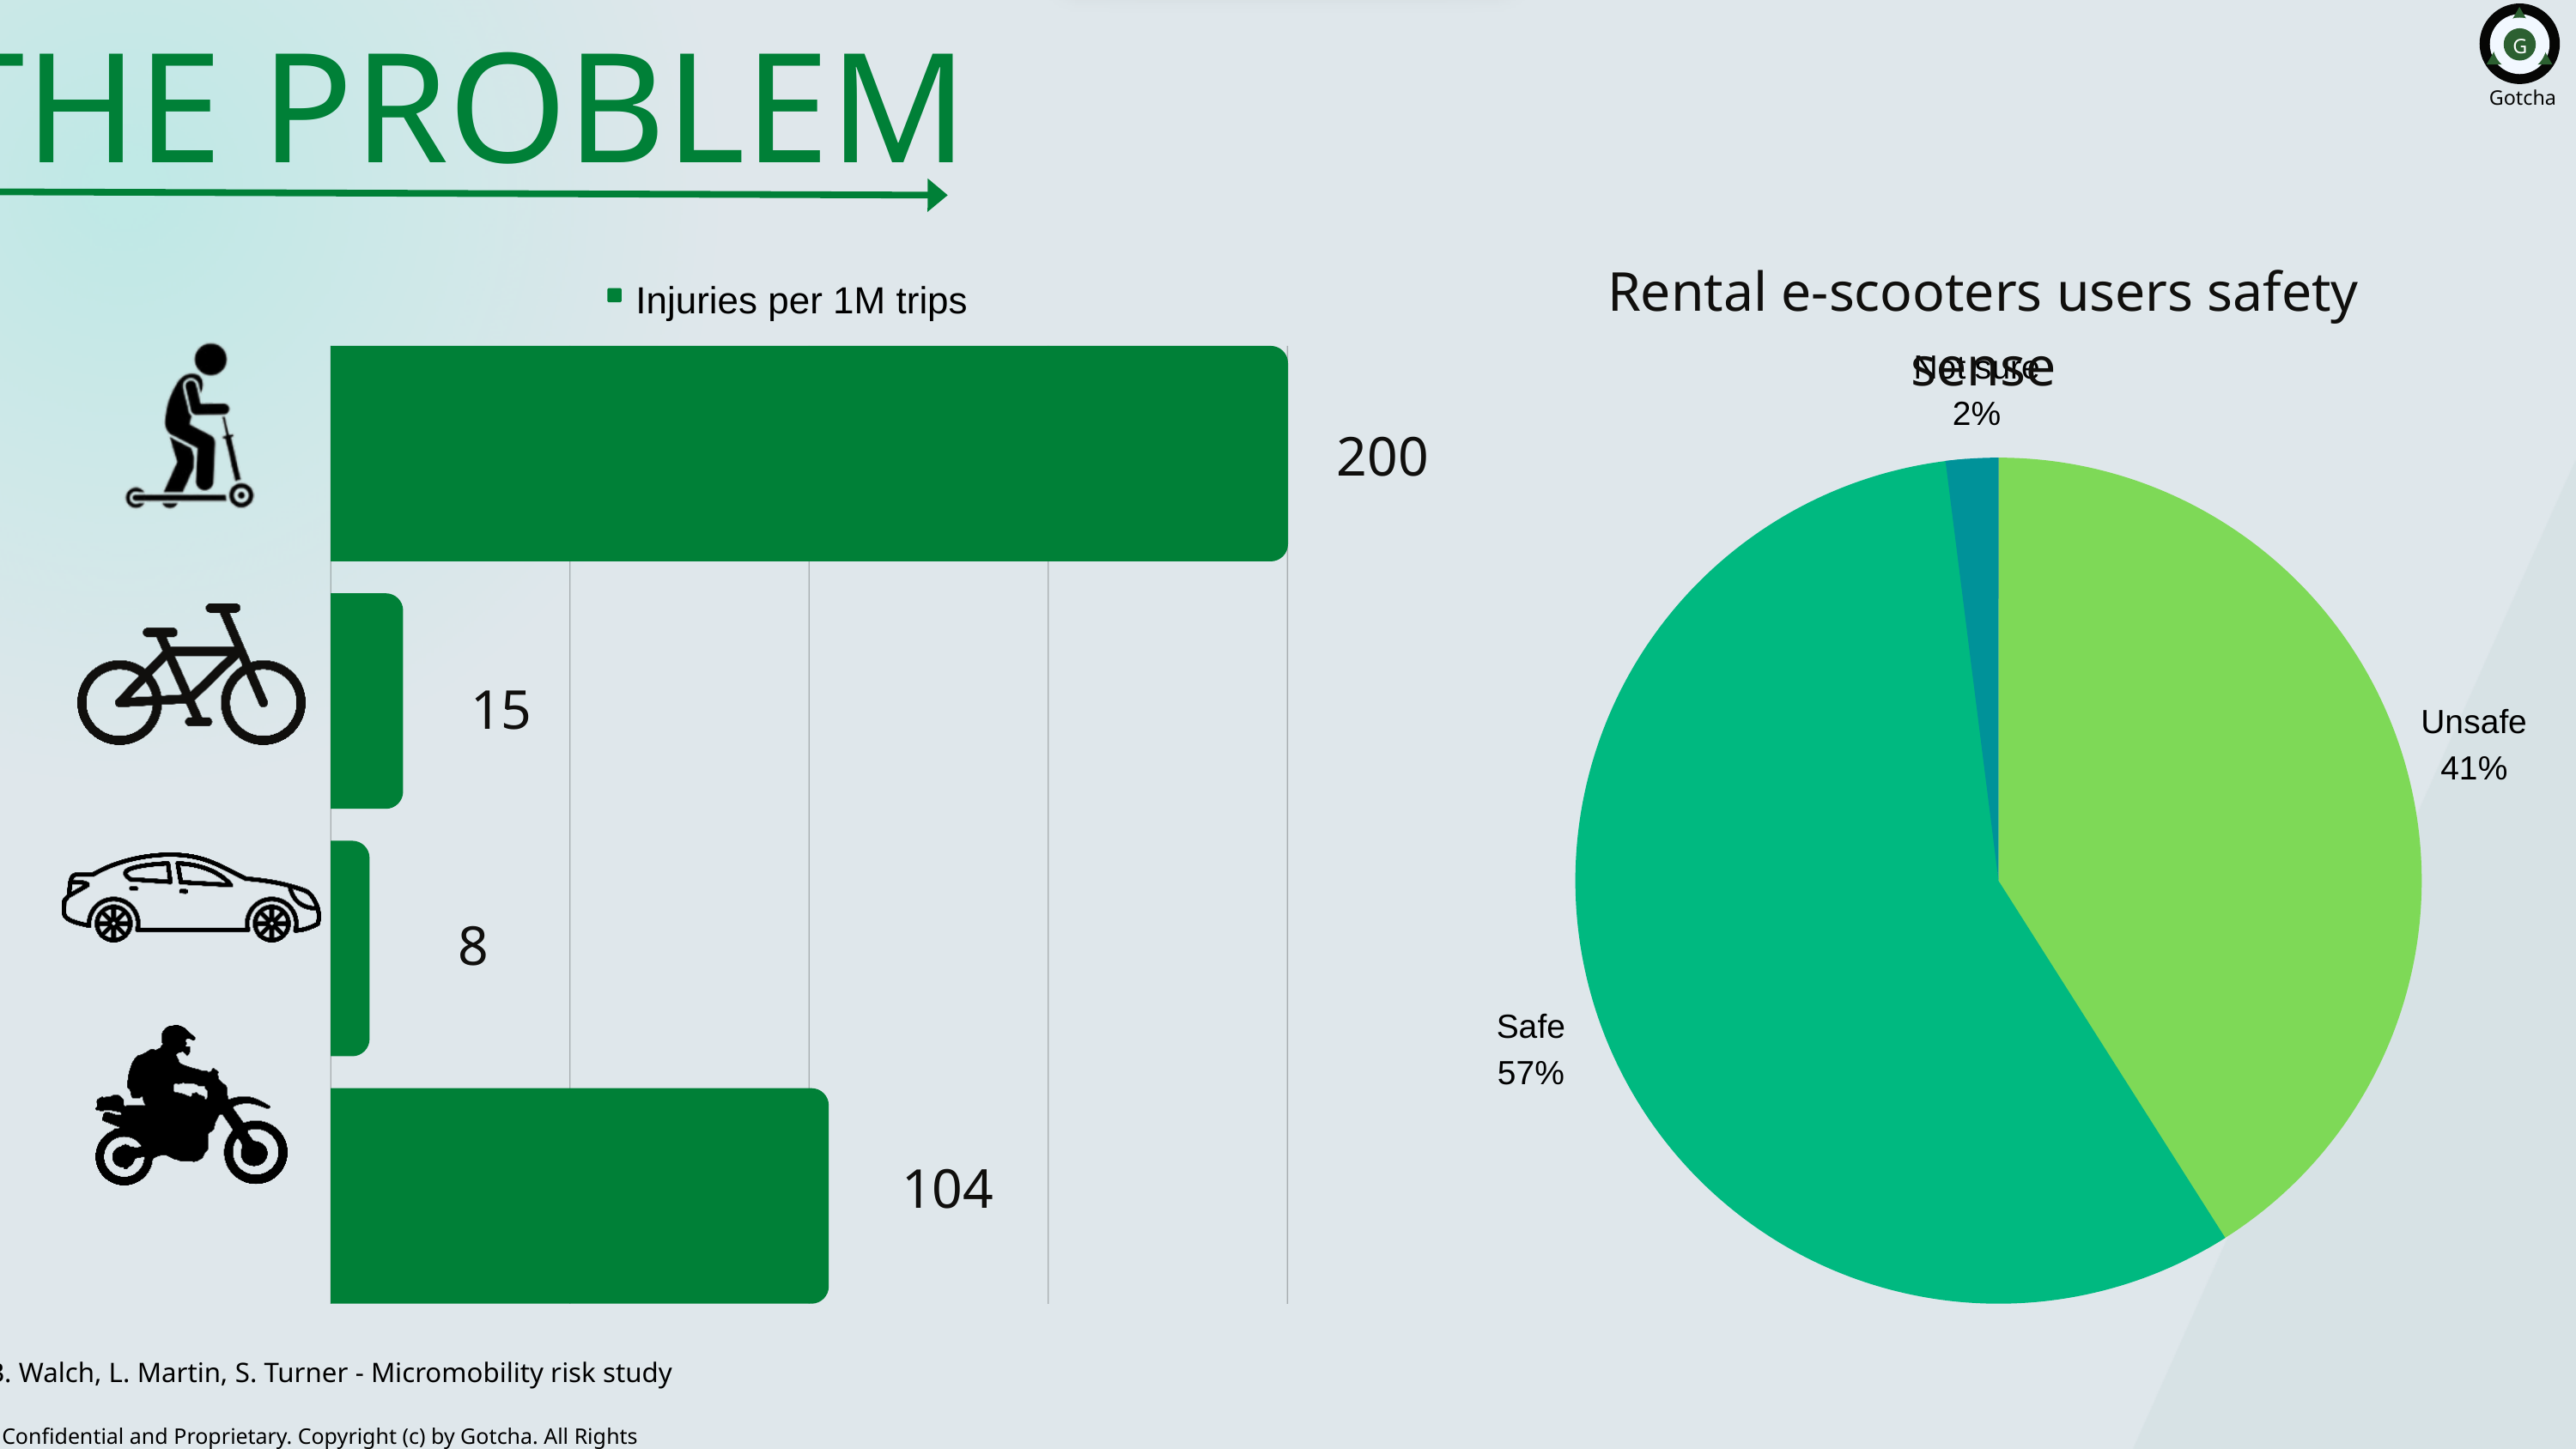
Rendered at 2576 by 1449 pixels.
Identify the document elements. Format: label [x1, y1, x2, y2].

text_box [2479, 3, 2561, 109]
text_box [330, 272, 1289, 1304]
picture [0, 0, 2576, 1449]
text_box [1493, 338, 2530, 1304]
